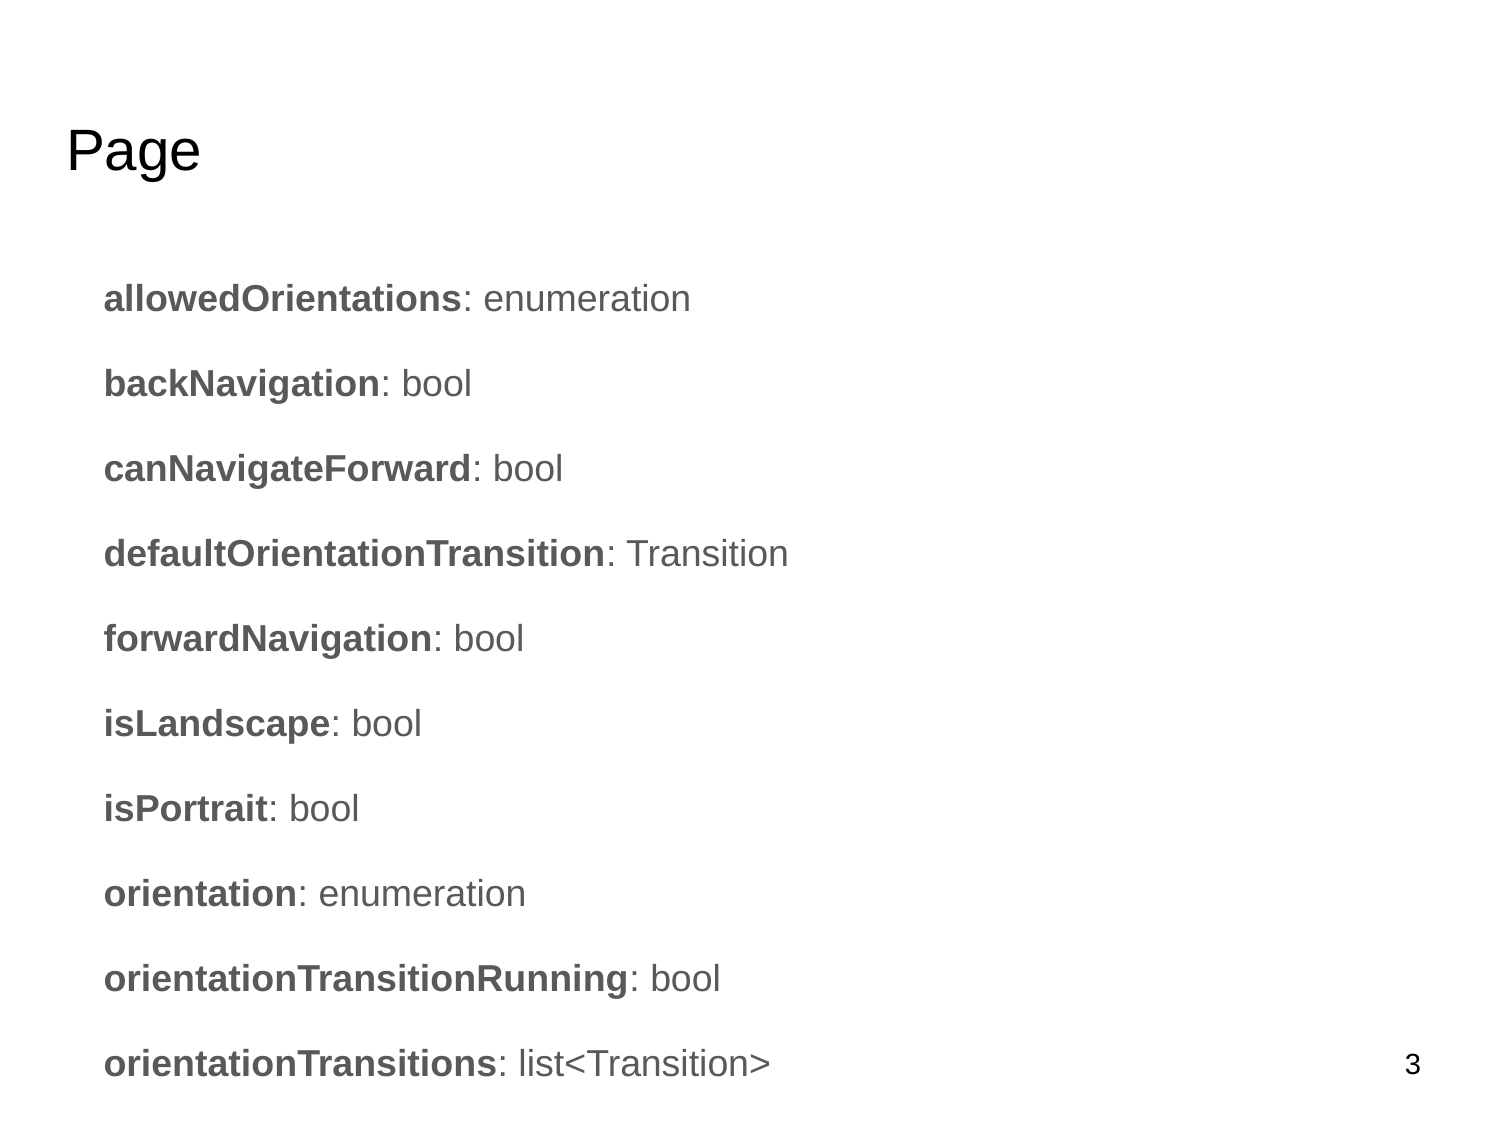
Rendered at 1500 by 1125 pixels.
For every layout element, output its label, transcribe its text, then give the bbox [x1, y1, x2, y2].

list allowedOrientations: enumeration backNavigation: bool canNavigateForward: bool defaultOrientationTransition: Transition forwardNavigation: bool isLandscape: bool isPortrait: bool orientation: enumeration orientationTransitionRunning: bool orientationTransitions: list<Transition> pageContainer: Item showNavigationIndicator: bool status: enumeration [51, 252, 1449, 1000]
slide_number 3 [1389, 1019, 1480, 1106]
title Page [51, 97, 1449, 223]
